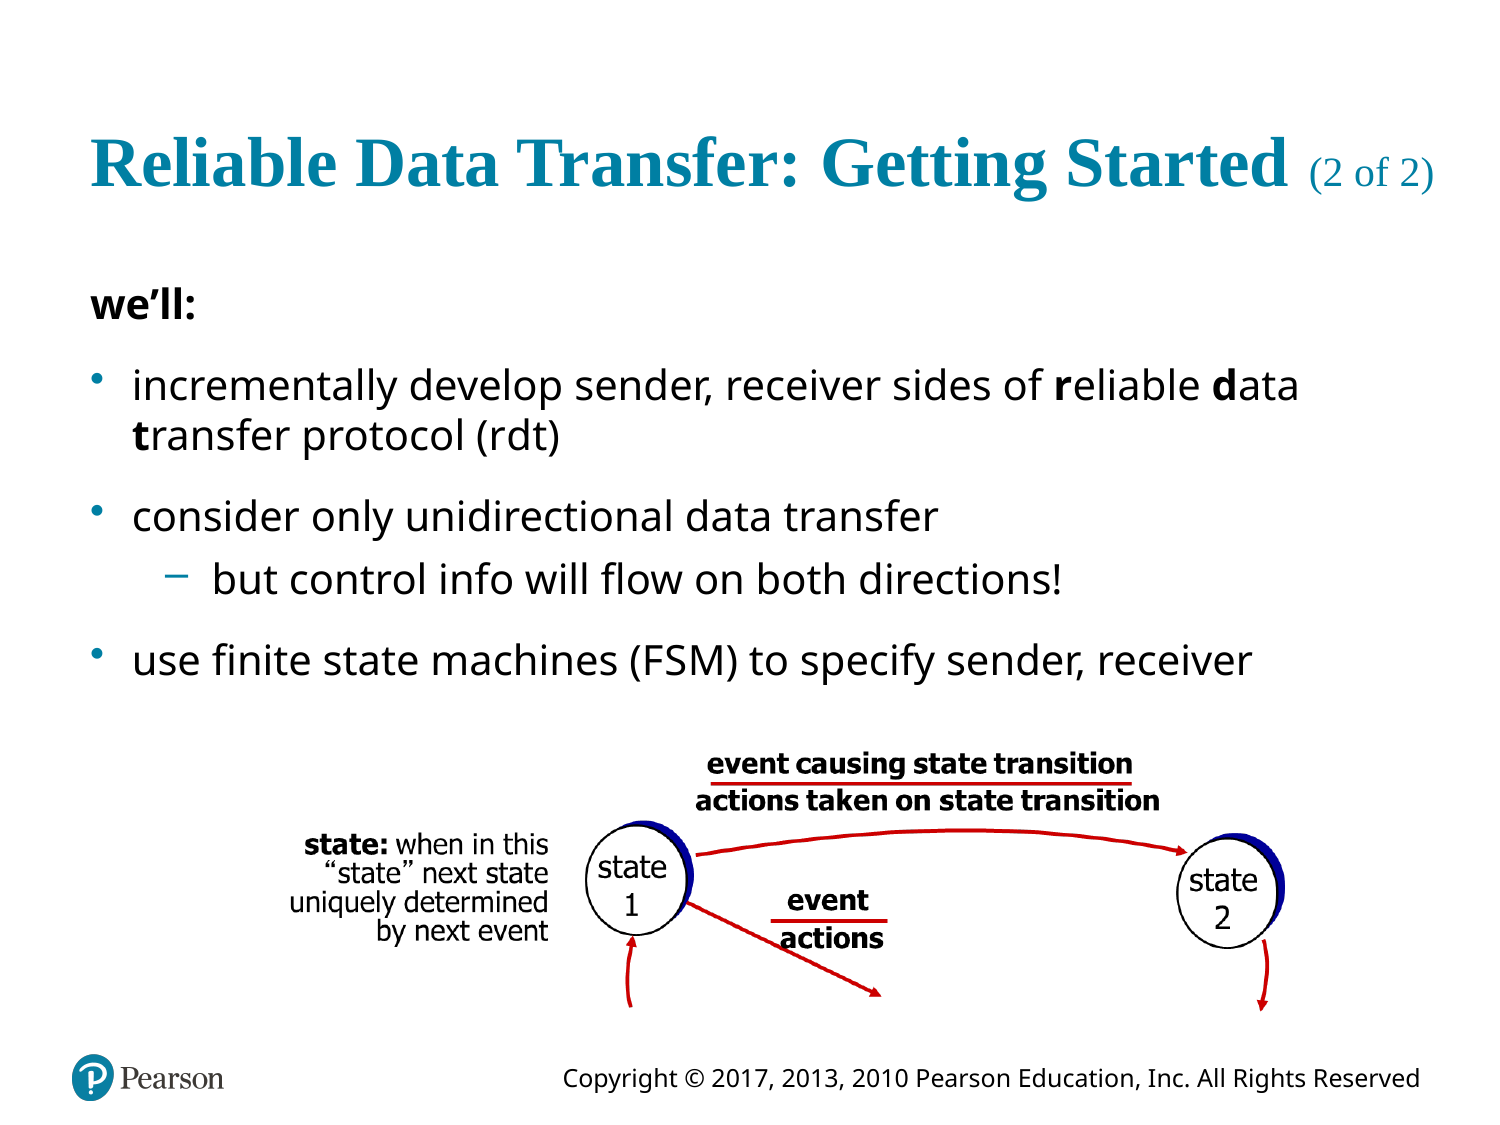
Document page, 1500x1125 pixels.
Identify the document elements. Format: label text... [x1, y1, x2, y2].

picture [98, 1054, 224, 1101]
picture [215, 734, 1285, 1023]
title Reliable Data Transfer: Getting Started (2 of 2) [75, 0, 1464, 216]
picture [80, 1063, 106, 1088]
picture [72, 1087, 83, 1101]
list we’ll: incrementally develop sender, receiver sides of reliable data transfer protocol (r d t) consider only unidirectional data transfer but control info will flow on both directions! use finite state machines (F S M) to specify sender, receiver [75, 262, 1425, 931]
picture [72, 1054, 88, 1070]
